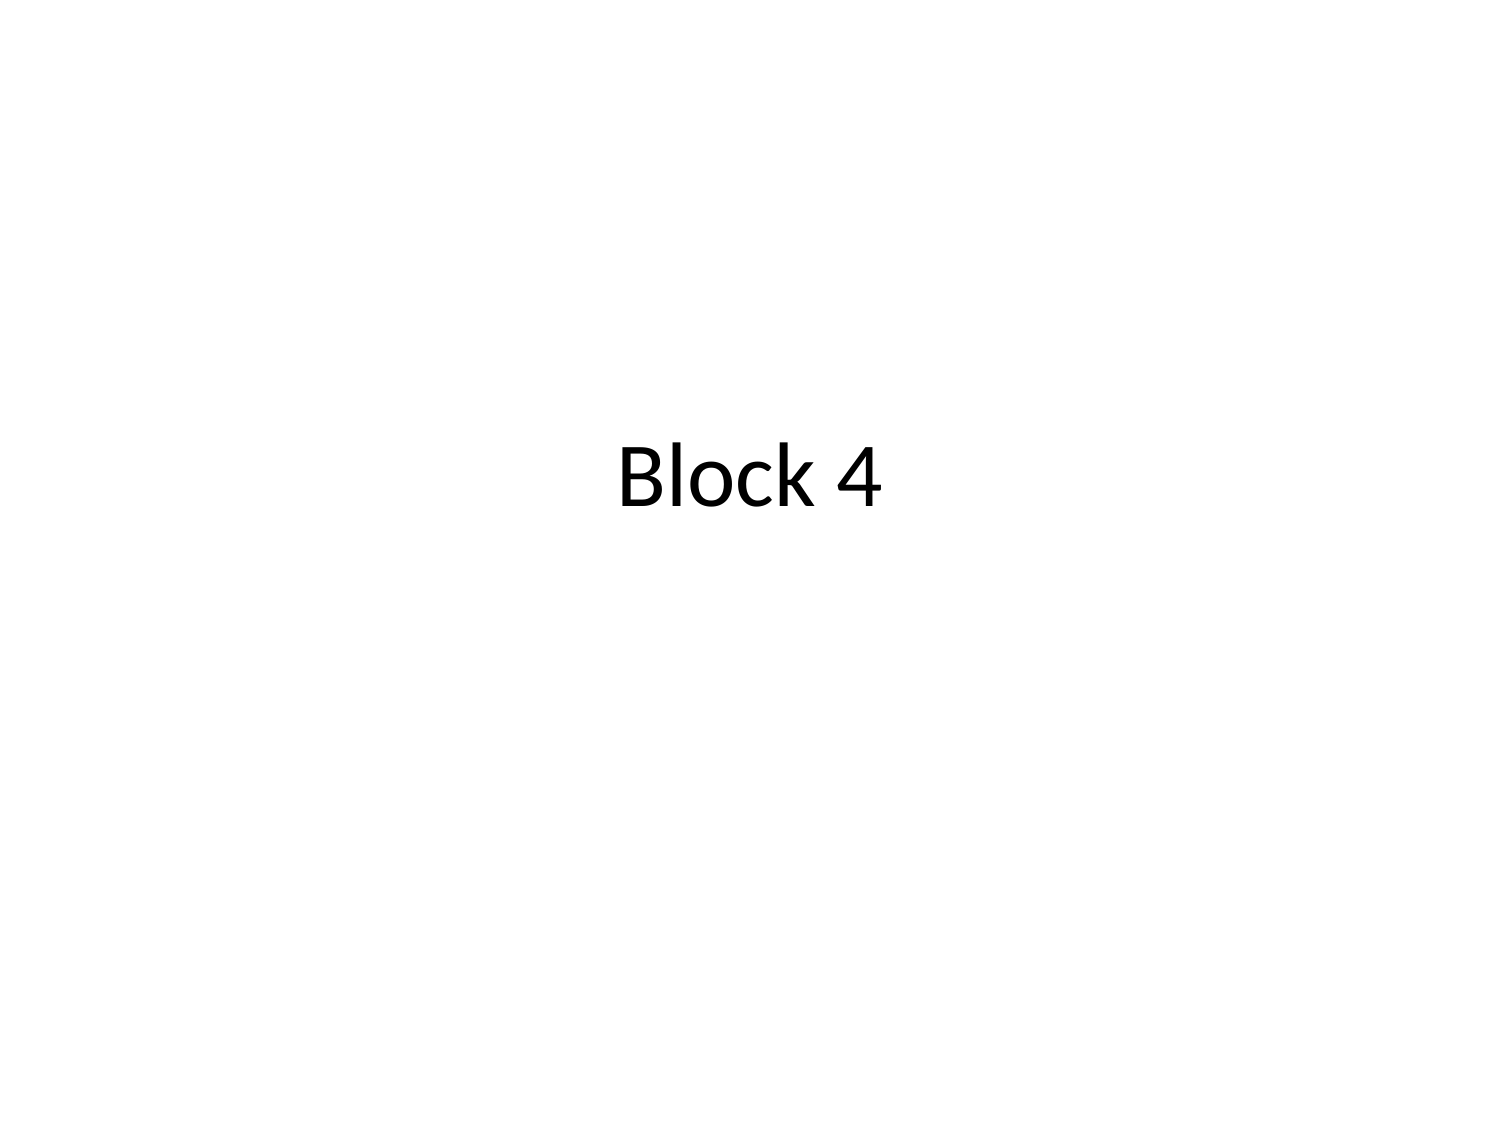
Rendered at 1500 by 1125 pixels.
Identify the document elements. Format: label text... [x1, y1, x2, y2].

title Block 4 [112, 349, 1388, 591]
